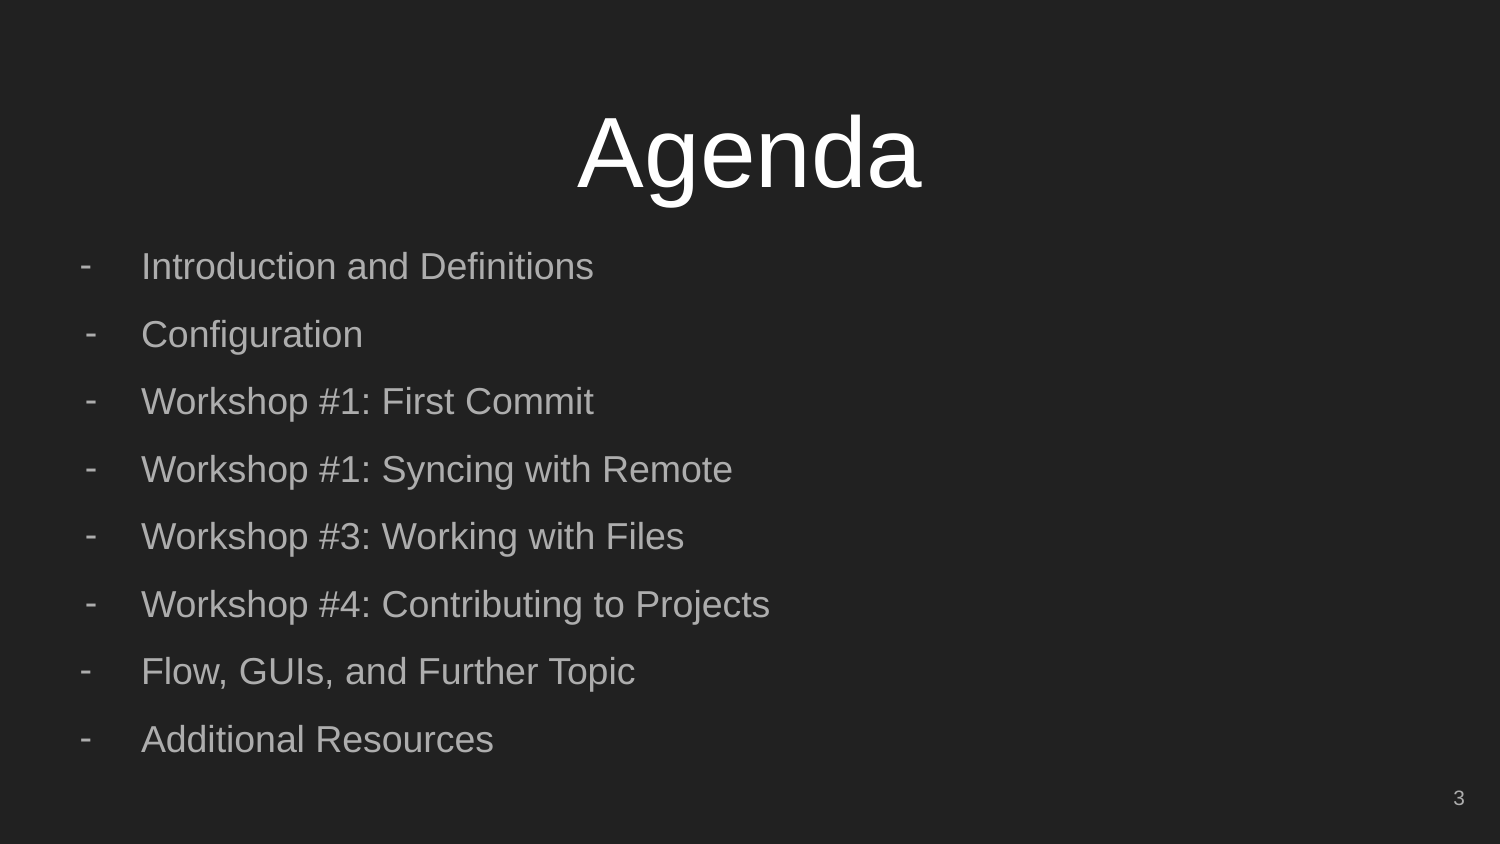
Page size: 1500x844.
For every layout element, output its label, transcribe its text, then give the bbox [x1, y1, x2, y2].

title Agenda [51, 72, 1449, 167]
slide_number ‹#› [1389, 764, 1480, 830]
list Introduction and Definitions Configuration Workshop #1: First Commit Workshop #1: Syncing with Remote Workshop #3: Working with Files Workshop #4: Contributing to Projects Flow, GUIs, and Further Topic Additional Resources [51, 204, 1449, 765]
